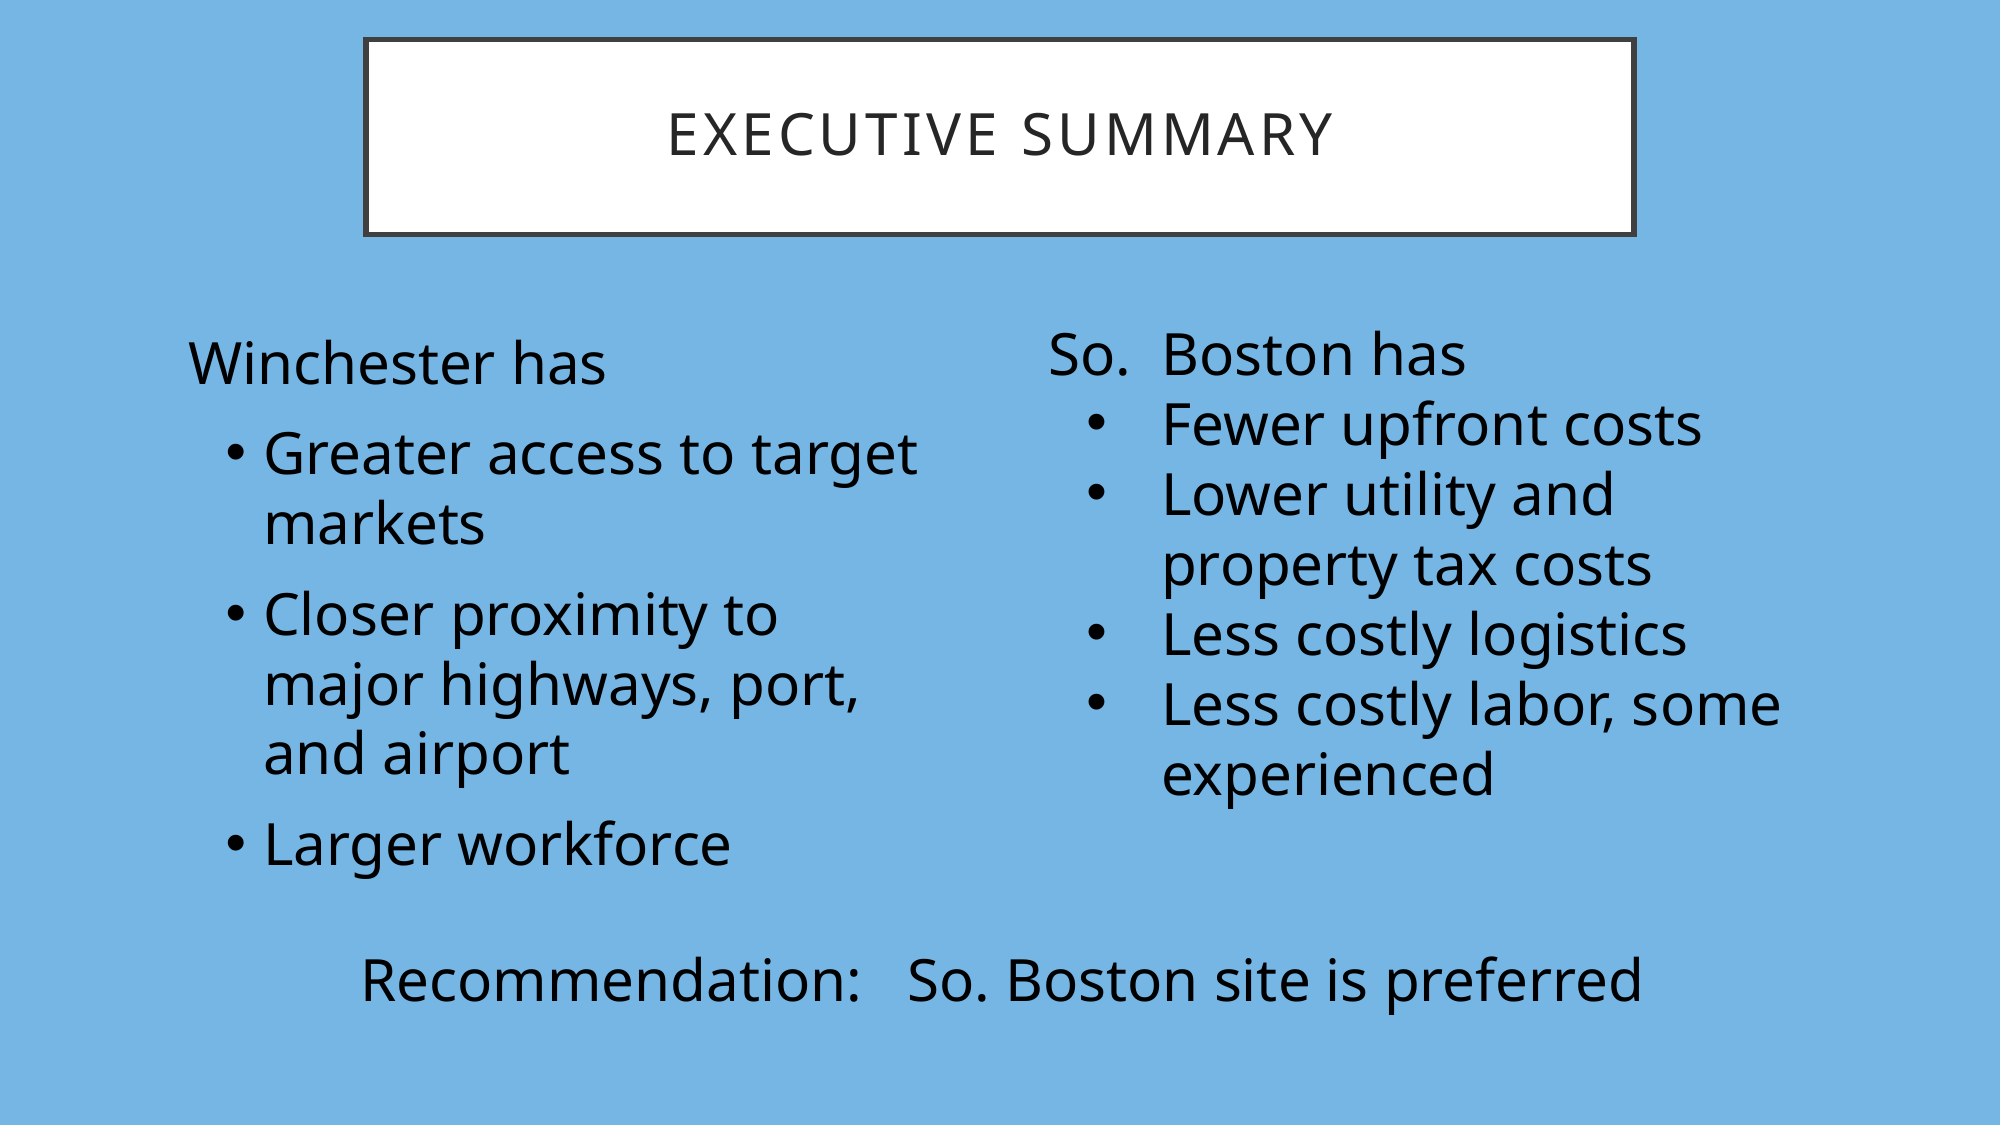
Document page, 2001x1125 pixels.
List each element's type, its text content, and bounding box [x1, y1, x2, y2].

text_box Recommendation: So. Boston site is preferred [345, 935, 1723, 1061]
text_box So. Boston has Fewer upfront costs Lower utility and property tax costs Less costly logistics Less costly labor, some experienced [1034, 309, 1878, 815]
title Executive SUMMARY [363, 37, 1637, 237]
list Winchester has Greater access to target markets Closer proximity to major highways, port, and airport Larger workforce [173, 247, 970, 891]
